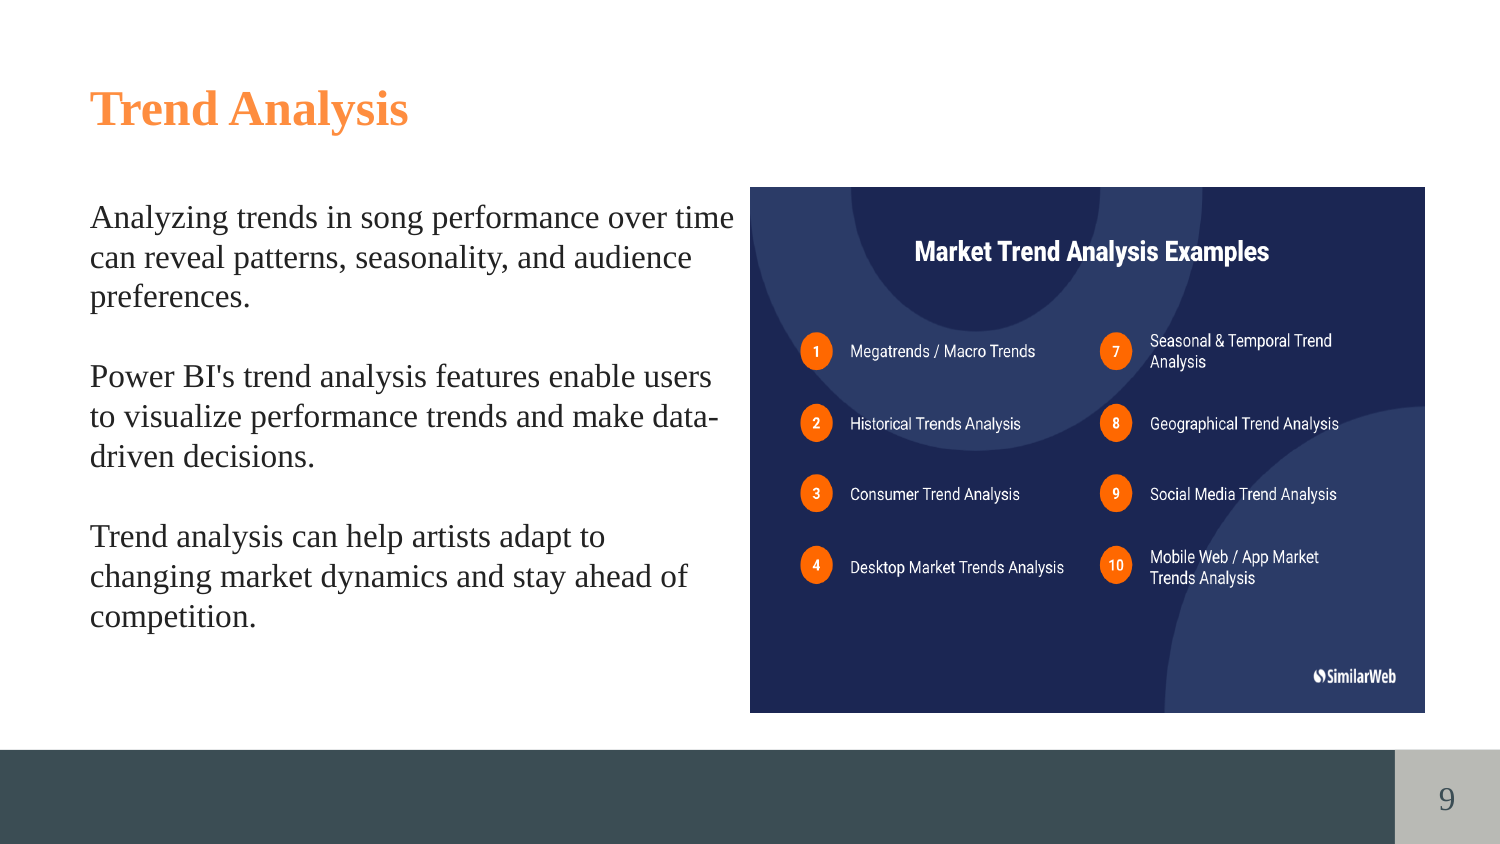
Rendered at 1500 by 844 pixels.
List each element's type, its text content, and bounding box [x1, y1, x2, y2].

text_box [0, 749, 1394, 844]
text_box Trend Analysis [74, 37, 1425, 173]
text_box 9 [1394, 749, 1500, 844]
text_box Analyzing trends in song performance over time can reveal patterns, seasonality, and audience preferences. Power BI's trend analysis features enable users to visualize performance trends and make data-driven decisions. Trend analysis can help artists adapt to changing market dynamics and stay ahead of competition. [74, 187, 749, 713]
picture [749, 187, 1425, 713]
